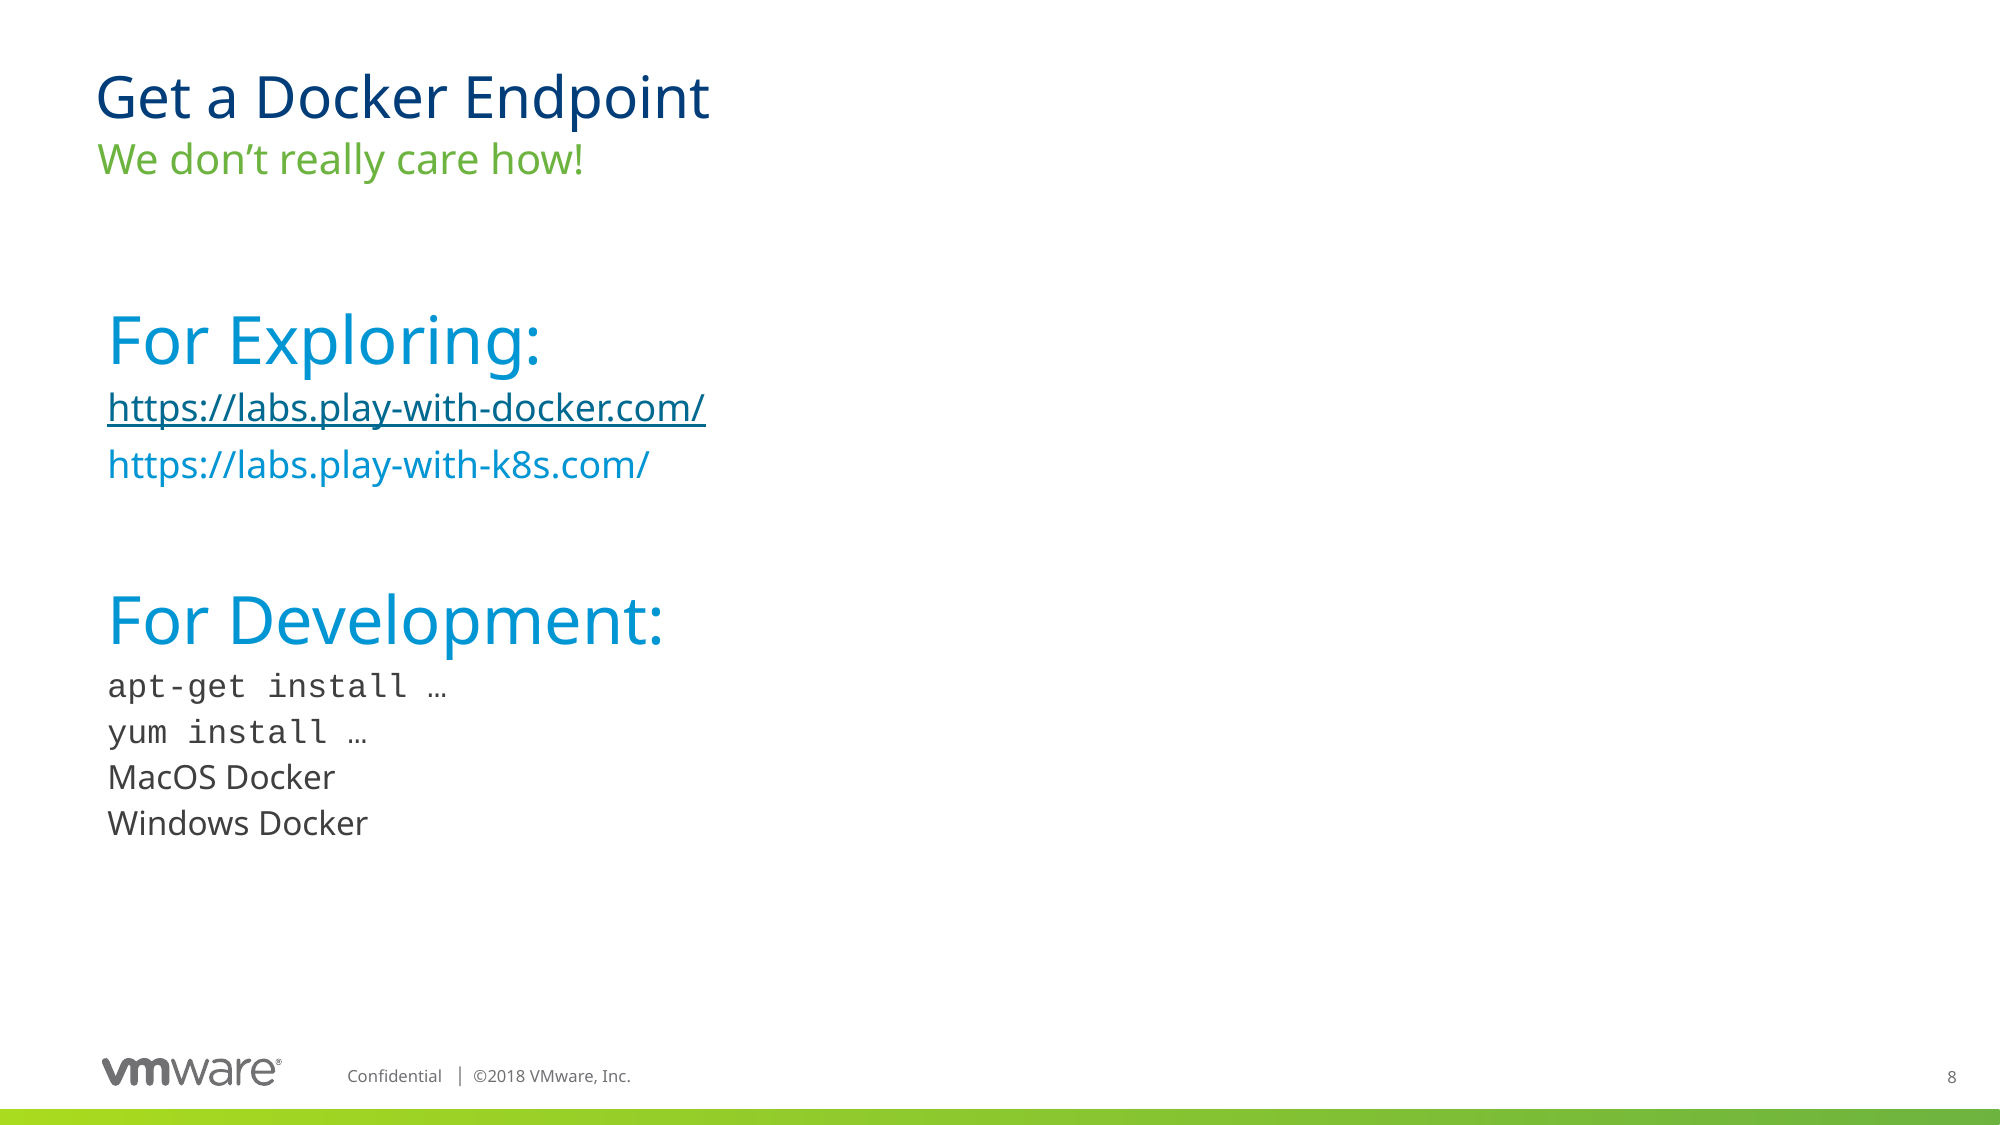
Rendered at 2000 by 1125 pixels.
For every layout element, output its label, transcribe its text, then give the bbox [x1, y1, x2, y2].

text_box For Exploring: https://labs.play-with-docker.com/ https://labs.play-with-k8s.com/ For Development: apt-get install … yum install … MacOS Docker Windows Docker [64, 298, 807, 1048]
title Get a Docker Endpoint [95, 67, 1900, 131]
subtitle We don’t really care how! [97, 133, 1900, 174]
